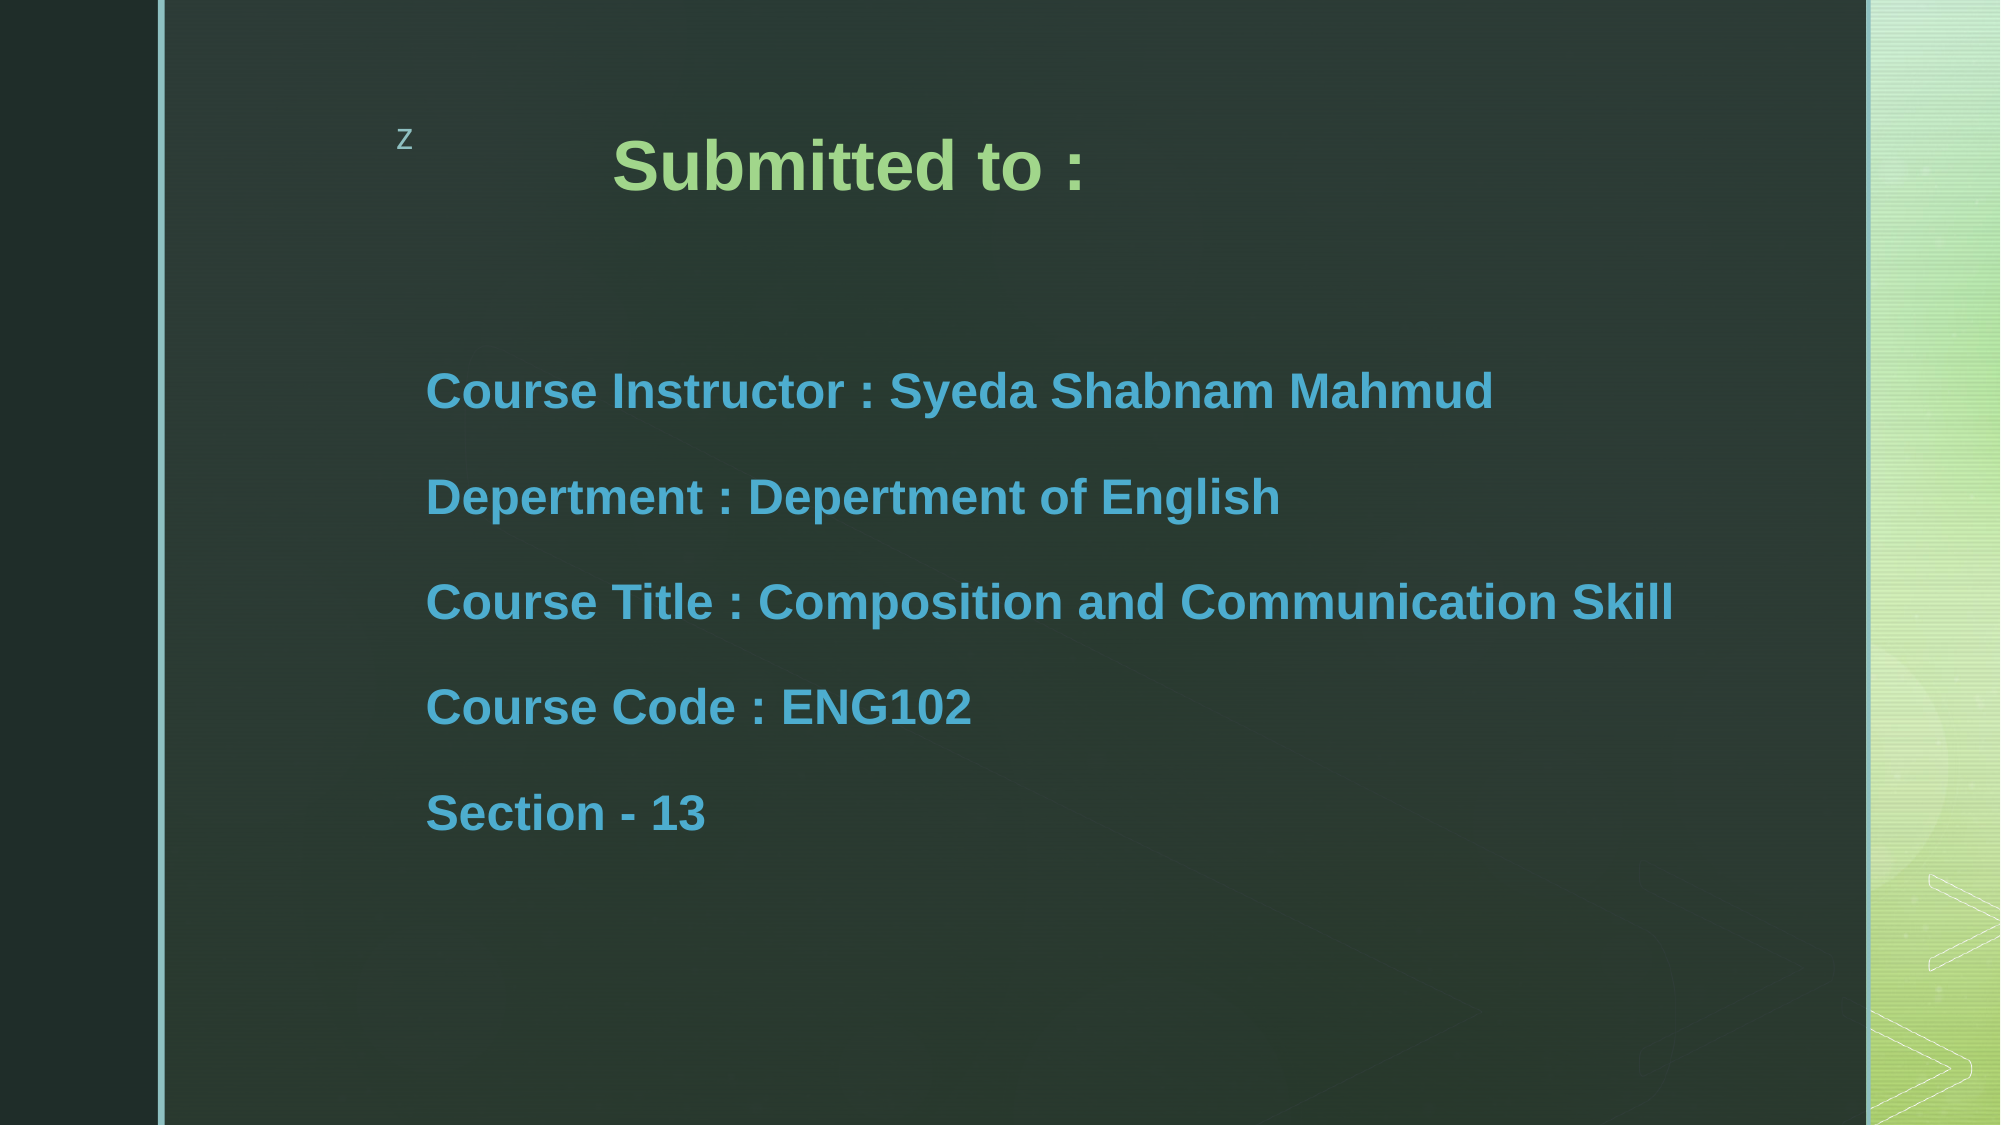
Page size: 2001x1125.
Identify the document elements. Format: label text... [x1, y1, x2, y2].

title Submitted to : [310, 122, 1103, 271]
list Course Instructor : Syeda Shabnam Mahmud Depertment : Depertment of English Course Title : Composition and Communication Skill Course Code : ENG102 Section - 13 [410, 283, 1873, 904]
picture [1871, 0, 2001, 1125]
